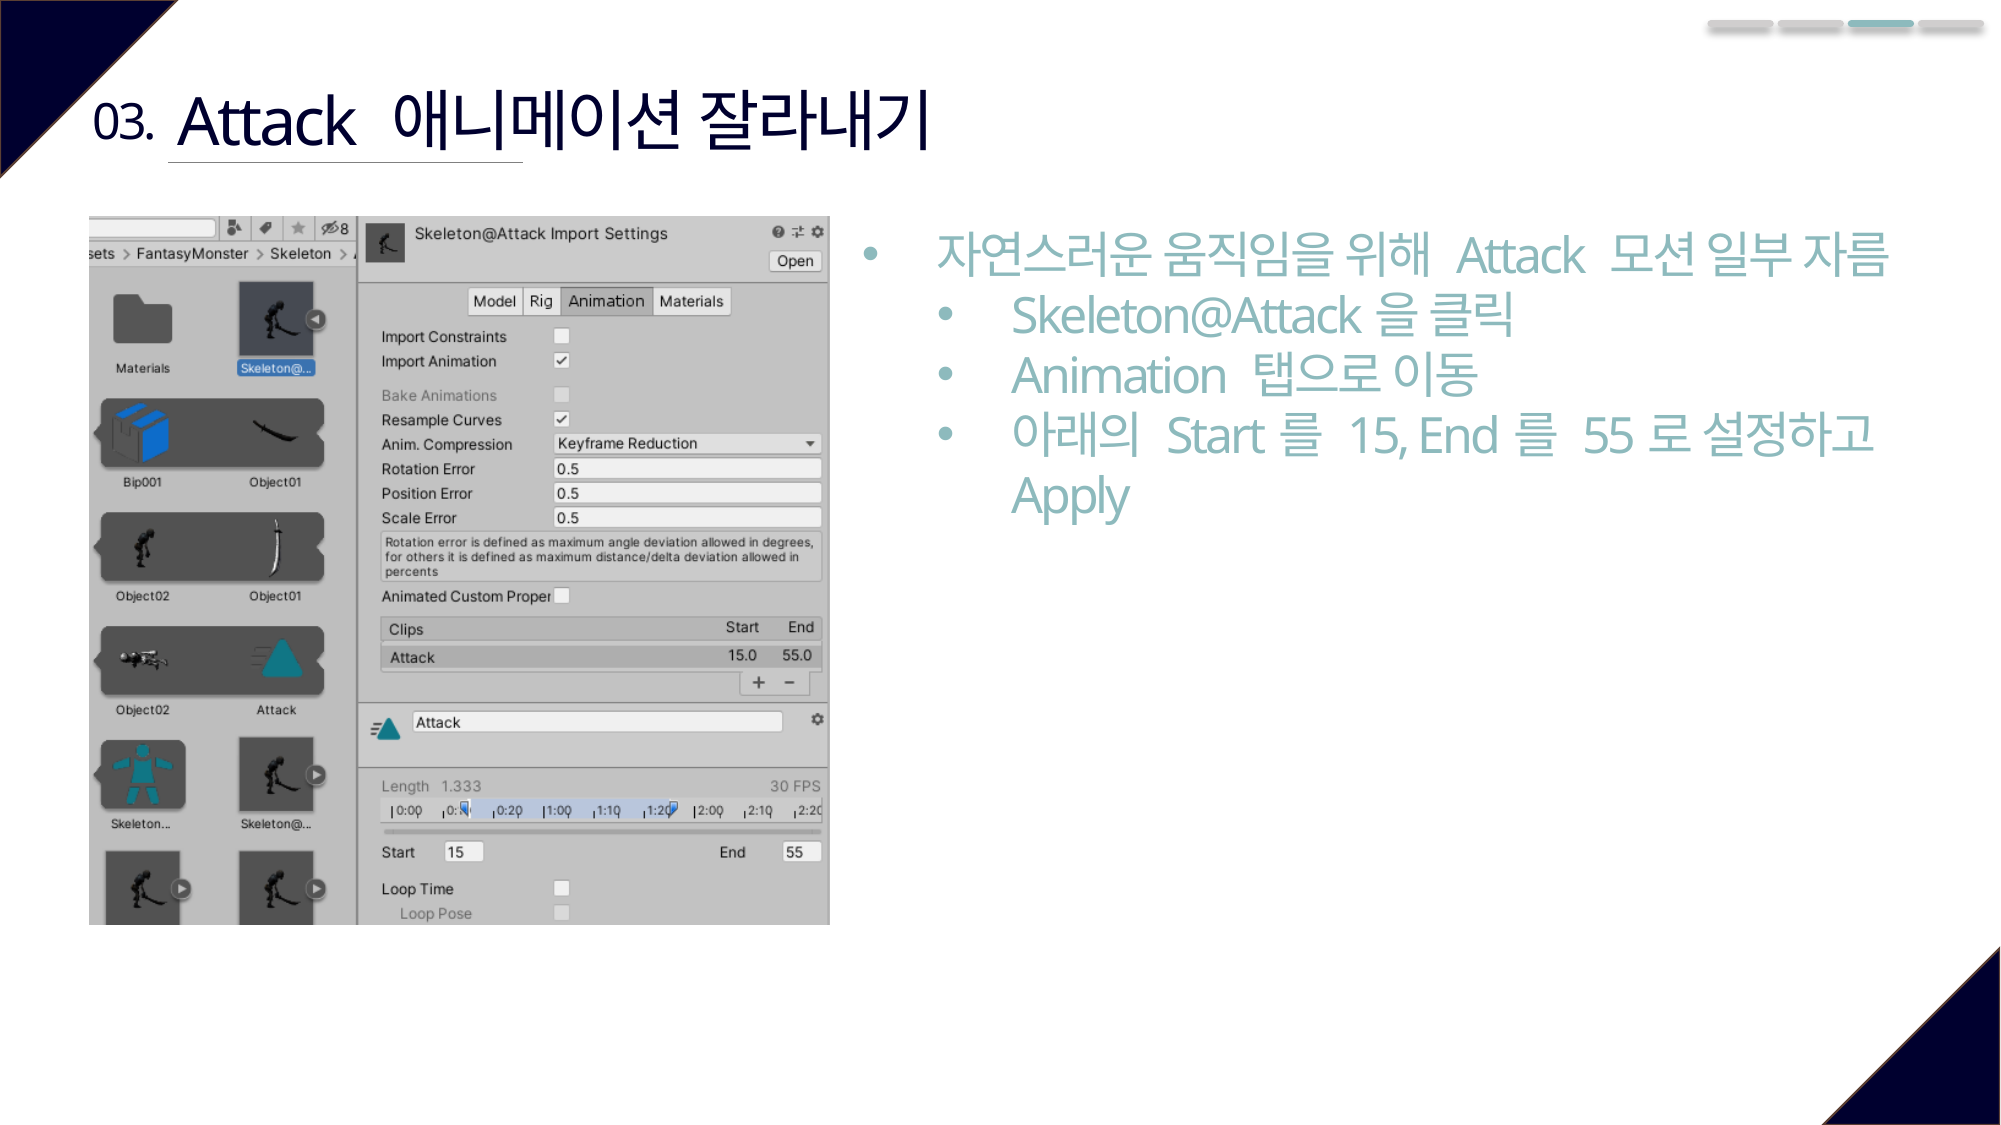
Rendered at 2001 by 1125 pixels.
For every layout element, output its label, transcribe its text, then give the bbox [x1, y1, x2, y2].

text_box 자연스러운 움직임을 위해 Attack 모션 일부 자름 Skeleton@Attack을 클릭 Animation 탭으로 이동 아래의 Start를 15, End를 55로 설정하고 Apply [847, 216, 1911, 531]
text_box 03. [78, 81, 172, 157]
picture [89, 216, 830, 925]
text_box Attack 애니메이션 잘라내기 [163, 71, 951, 167]
